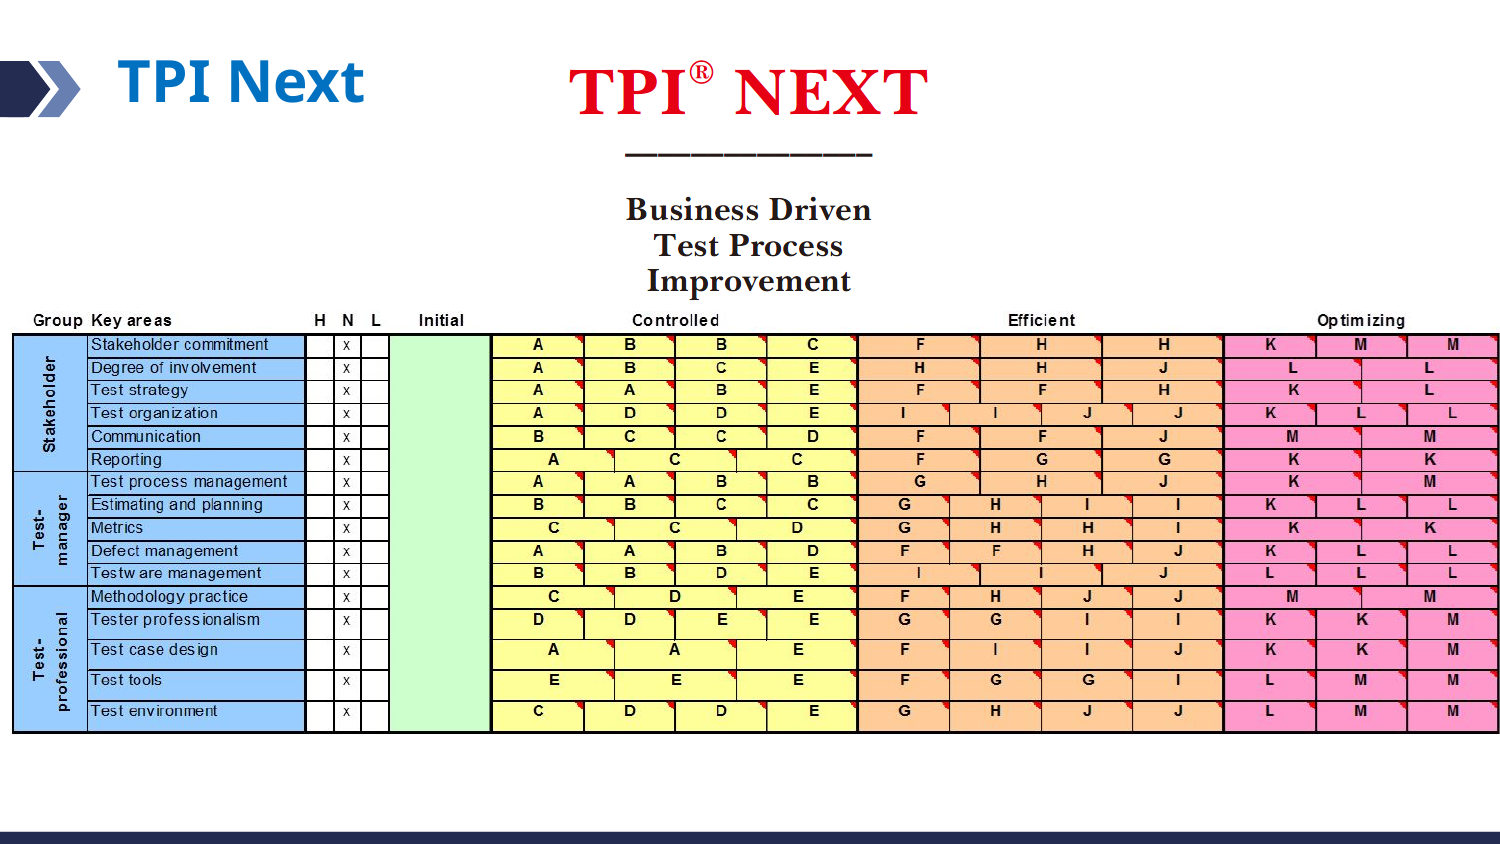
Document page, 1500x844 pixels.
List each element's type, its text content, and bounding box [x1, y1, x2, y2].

picture [10, 53, 1500, 735]
title TPI Next [103, 44, 452, 134]
